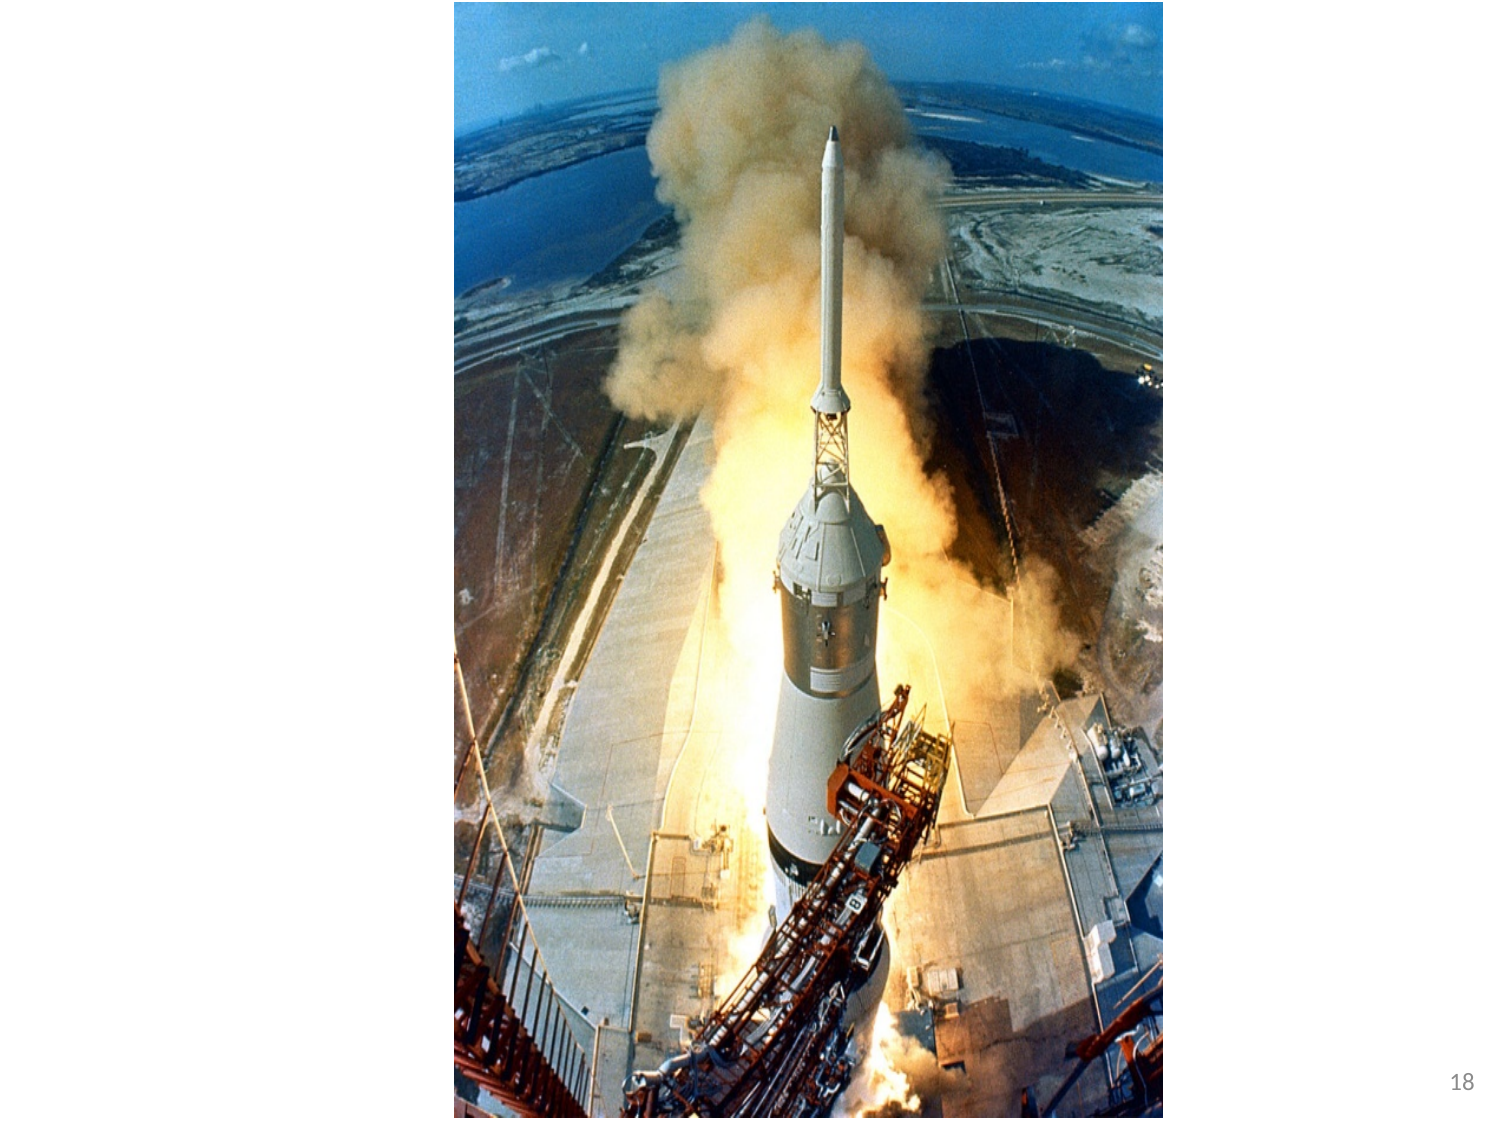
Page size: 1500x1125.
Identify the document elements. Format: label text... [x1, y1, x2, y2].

slide_number 17 [1167, 1050, 1490, 1111]
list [454, 2, 1163, 1118]
